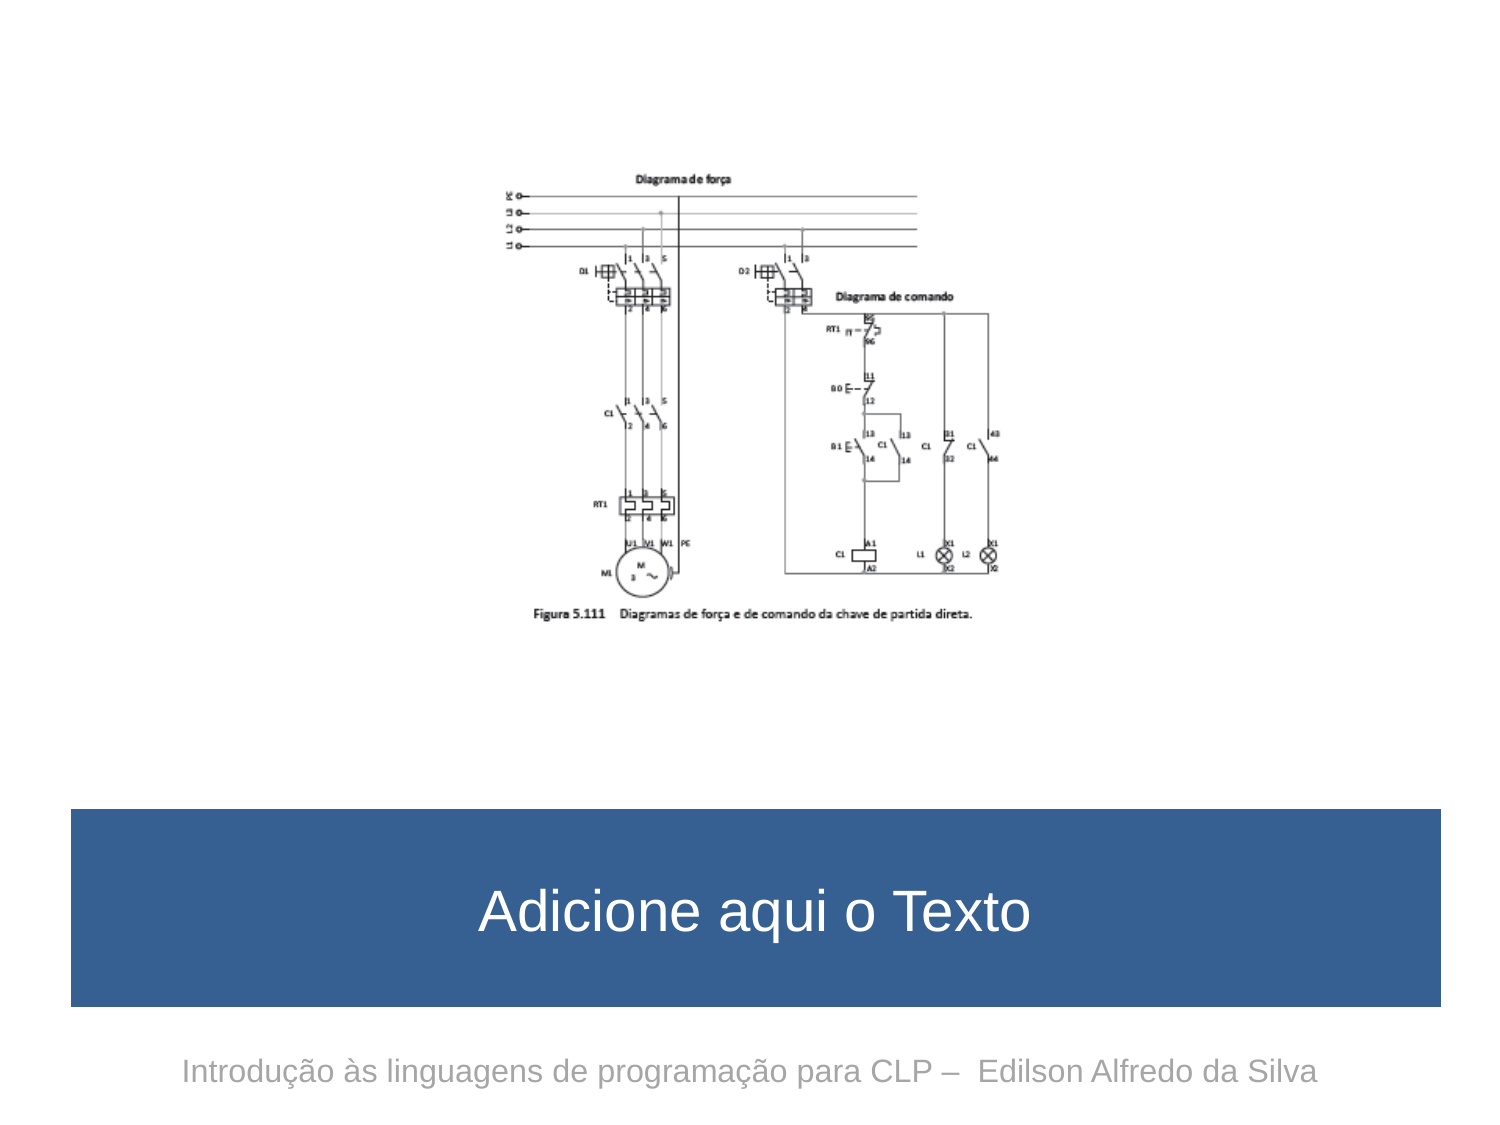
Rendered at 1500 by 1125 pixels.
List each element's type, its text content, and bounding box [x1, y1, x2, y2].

footer Introdução às linguagens de programação para CLP – Edilson Alfredo da Silva [0, 1042, 1500, 1103]
text_box Adicione aqui o Texto [70, 808, 1442, 1008]
picture [471, 160, 1020, 643]
